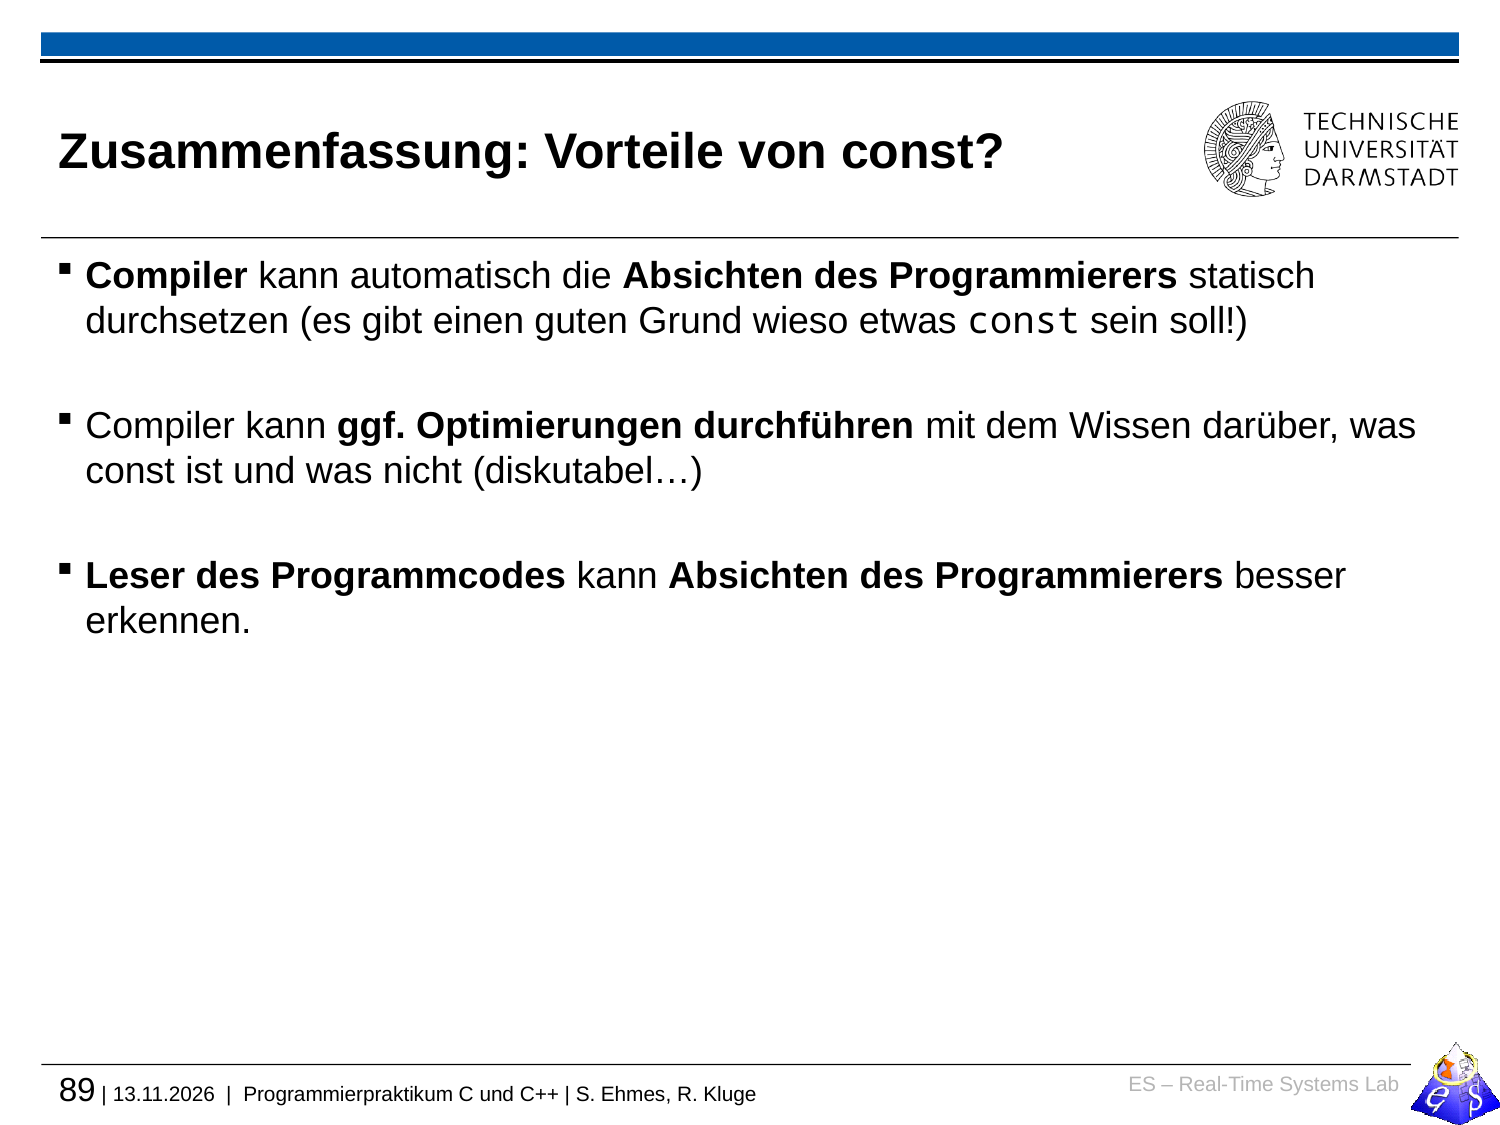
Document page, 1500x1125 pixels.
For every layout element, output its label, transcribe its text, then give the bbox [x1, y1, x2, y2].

list Compiler kann automatisch die Absichten des Programmierers statisch durchsetzen (es gibt einen guten Grund wieso etwas const sein soll!) Compiler kann ggf. Optimierungen durchführen mit dem Wissen darüber, was const ist und was nicht (diskutabel…) Leser des Programmcodes kann Absichten des Programmierers besser erkennen. [41, 243, 1459, 1059]
title Zusammenfassung: Vorteile von const? [58, 80, 1187, 218]
picture [1187, 84, 1483, 214]
picture [1411, 1041, 1500, 1125]
